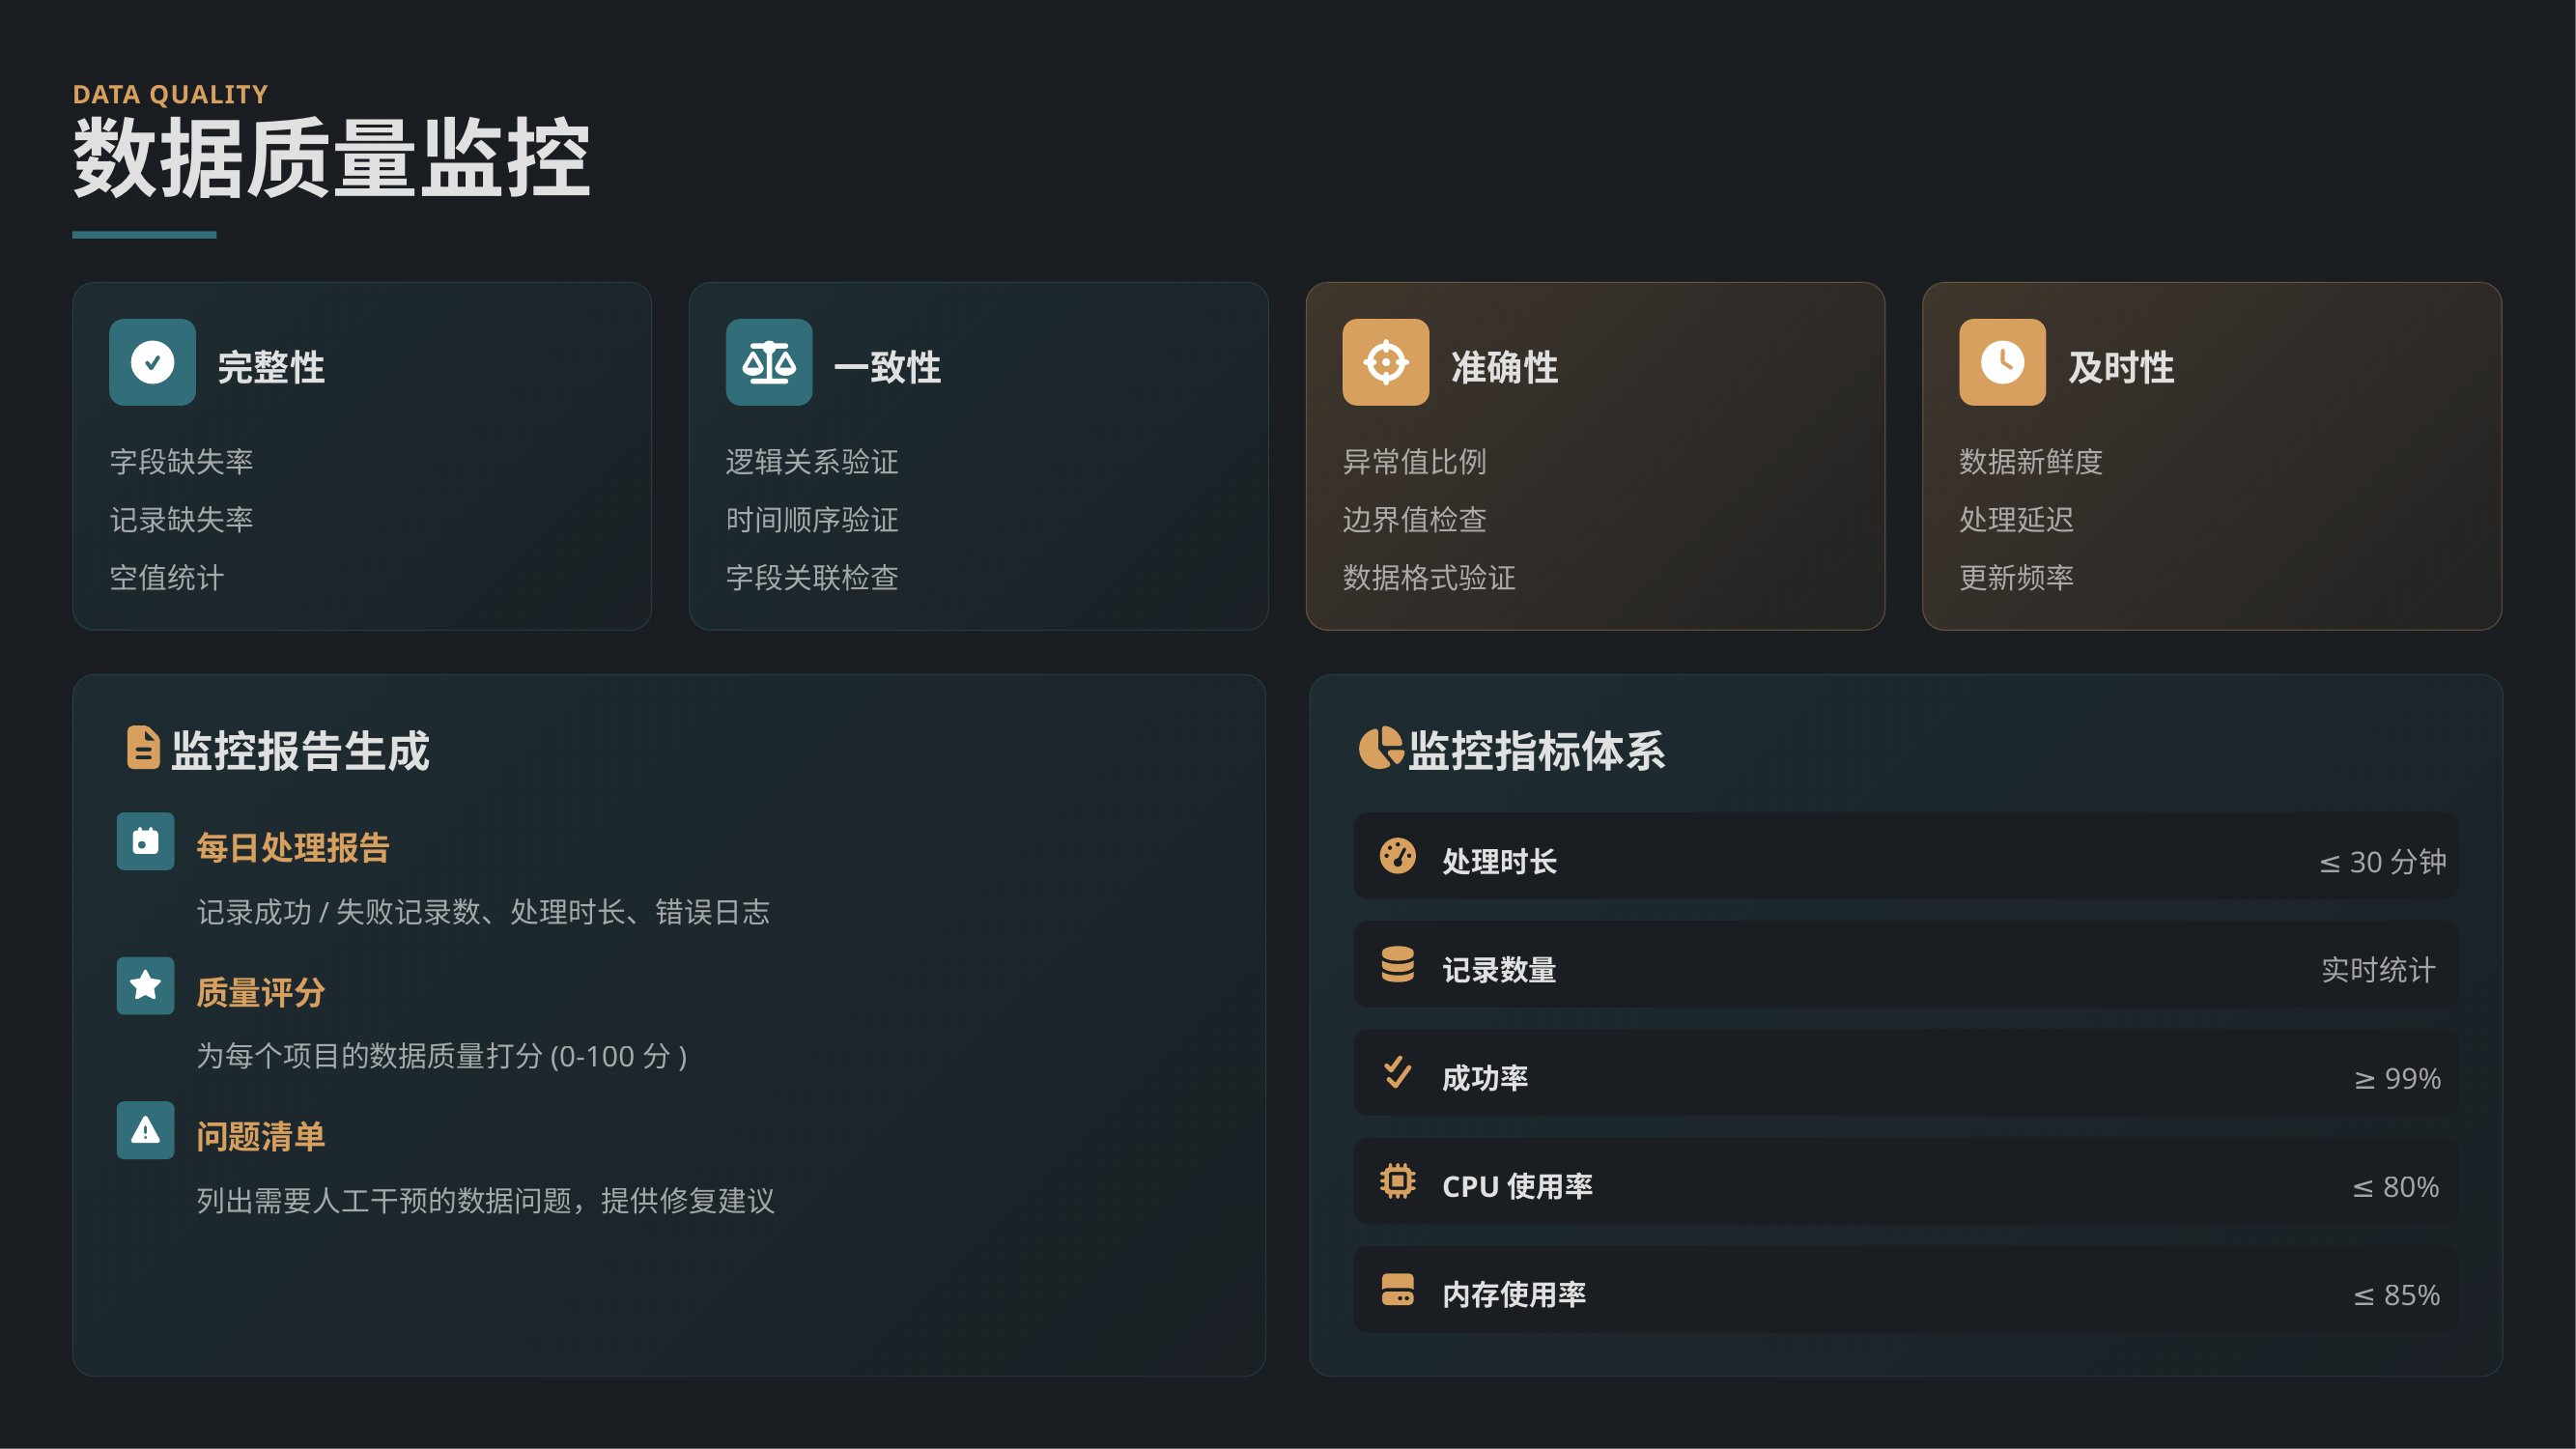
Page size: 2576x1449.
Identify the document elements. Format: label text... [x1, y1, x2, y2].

text_box [130, 340, 175, 384]
text_box [725, 319, 813, 406]
text_box 空值统计 [109, 550, 630, 594]
text_box 完整性 [217, 336, 345, 388]
text_box [1381, 972, 1414, 982]
text_box 异常值比例 [1343, 434, 1863, 478]
text_box DATA QUALITY [71, 71, 2516, 109]
picture [0, 0, 2576, 1449]
text_box ≥ 99% [2353, 1050, 2451, 1094]
text_box [1387, 750, 1405, 764]
text_box 数据质量监控 [71, 123, 2547, 210]
text_box [109, 319, 196, 406]
text_box 实时统计 [2321, 942, 2451, 986]
text_box [750, 340, 789, 384]
text_box 监控指标体系 [1407, 718, 2481, 777]
text_box [71, 231, 217, 239]
text_box 字段缺失率 [109, 434, 630, 478]
text_box 时间顺序验证 [725, 492, 1247, 536]
text_box 及时性 [2067, 336, 2194, 388]
text_box [1353, 921, 2459, 1008]
text_box [1306, 282, 1885, 631]
text_box [116, 812, 175, 870]
text_box 内存使用率 [1442, 1267, 1601, 1311]
text_box [1363, 339, 1410, 385]
text_box [689, 282, 1269, 631]
text_box 数据格式验证 [1343, 550, 1863, 594]
text_box [1381, 725, 1402, 747]
text_box [1343, 319, 1430, 406]
text_box 更新频率 [1959, 550, 2480, 594]
text_box 记录缺失率 [109, 492, 630, 536]
text_box [1353, 1245, 2459, 1333]
text_box [1353, 811, 2459, 899]
text_box ≤ 80% [2351, 1158, 2451, 1203]
text_box [1353, 1137, 2459, 1225]
text_box [1381, 960, 1414, 973]
text_box ≤ 85% [2352, 1267, 2452, 1311]
text_box [1922, 282, 2503, 631]
text_box [1310, 674, 2504, 1377]
text_box [1359, 728, 1391, 770]
text_box [775, 351, 797, 376]
text_box [1353, 1029, 2459, 1117]
text_box 监控报告生成 [170, 718, 1244, 777]
text_box 列出需要人工干预的数据问题，提供修复建议 [116, 1173, 1237, 1217]
text_box 数据新鲜度 [1959, 434, 2480, 478]
text_box [127, 725, 160, 770]
text_box [132, 826, 158, 854]
text_box 边界值检查 [1343, 492, 1863, 536]
text_box [1381, 1292, 1414, 1306]
text_box [130, 1116, 160, 1144]
text_box [1384, 1055, 1402, 1073]
text_box 问题清单 [196, 1104, 343, 1156]
text_box [116, 1101, 175, 1160]
text_box [1386, 1065, 1412, 1089]
text_box [1381, 946, 1414, 961]
text_box [742, 351, 764, 376]
text_box 记录成功/失败记录数、处理时长、错误日志 [116, 884, 1237, 928]
text_box 处理时长 [1442, 834, 1572, 878]
text_box [116, 956, 175, 1015]
text_box [1379, 1162, 1416, 1200]
text_box 逻辑关系验证 [725, 434, 1247, 478]
text_box 准确性 [1451, 336, 1578, 388]
text_box [72, 282, 652, 631]
text_box 成功率 [1442, 1050, 1543, 1094]
text_box ≤ 30分钟 [2318, 834, 2452, 878]
text_box [1381, 1273, 1414, 1290]
text_box 记录数量 [1442, 942, 1572, 986]
text_box 字段关联检查 [725, 550, 1247, 594]
text_box 处理延迟 [1959, 492, 2480, 536]
text_box 每日处理报告 [196, 815, 408, 867]
text_box [72, 674, 1266, 1377]
text_box [1981, 340, 2025, 384]
text_box 为每个项目的数据质量打分(0-100分) [116, 1029, 1237, 1073]
text_box 一致性 [834, 336, 961, 388]
text_box [1379, 838, 1416, 874]
text_box [1959, 319, 2047, 406]
text_box [129, 969, 161, 1000]
text_box CPU使用率 [1442, 1158, 1601, 1203]
text_box 质量评分 [196, 960, 343, 1011]
